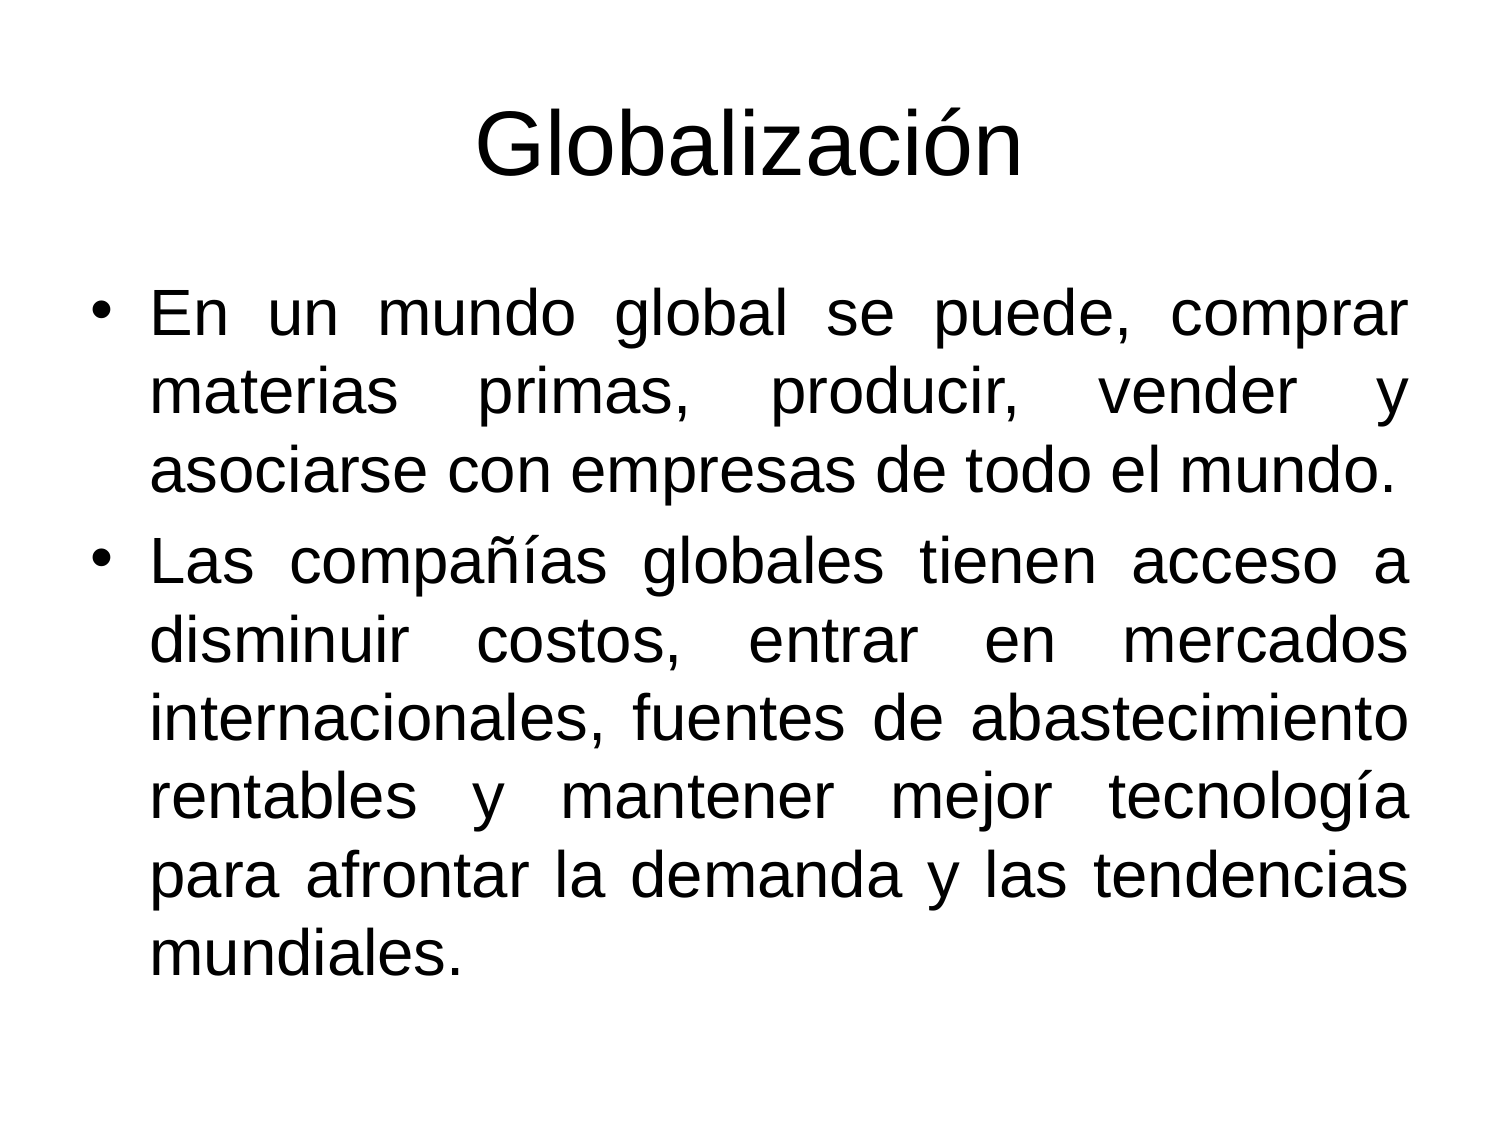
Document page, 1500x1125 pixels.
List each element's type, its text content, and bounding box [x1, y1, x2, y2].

list En un mundo global se puede, comprar materias primas, producir, vender y asociarse con empresas de todo el mundo. Las compañías globales tienen acceso a disminuir costos, entrar en mercados internacionales, fuentes de abastecimiento rentables y mantener mejor tecnología para afrontar la demanda y las tendencias mundiales. [75, 262, 1425, 1005]
title Globalización [75, 45, 1425, 233]
